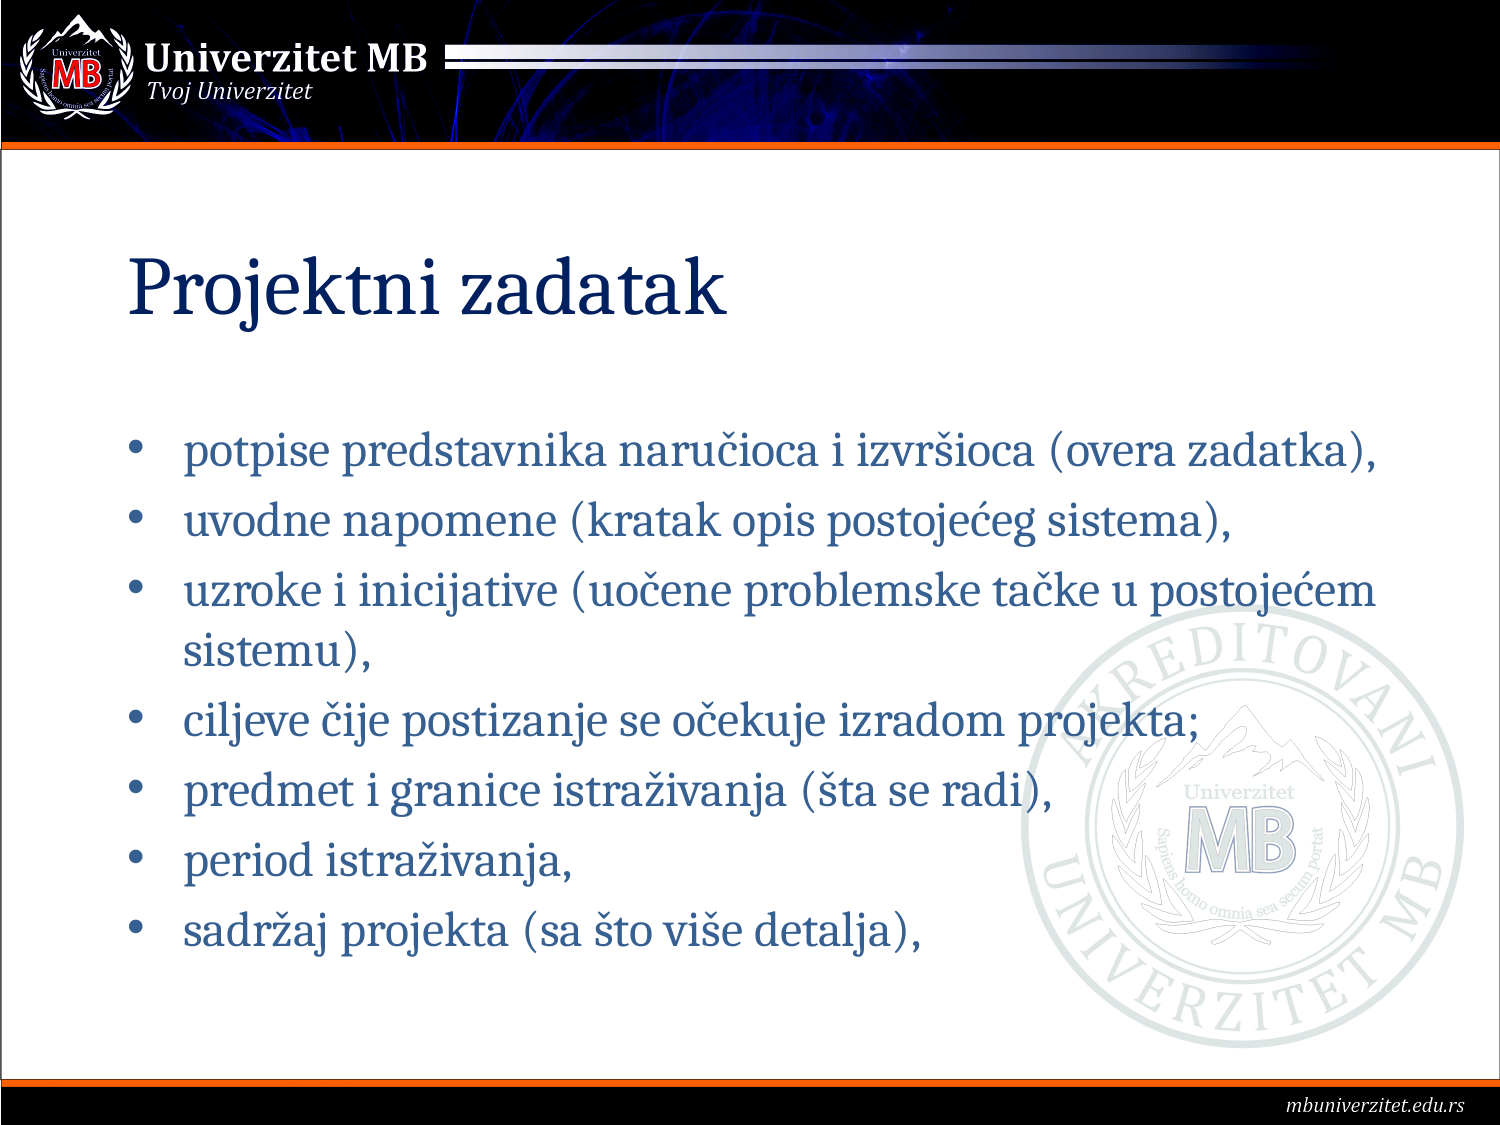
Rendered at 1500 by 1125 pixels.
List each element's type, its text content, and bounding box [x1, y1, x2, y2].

picture [0, 0, 1500, 1125]
subtitle potpise predstavnika naručioca i izvršioca (overa zadatka), uvodne napomene (kratak opis postojećeg sistema), uzroke i inicijative (uočene problemske tačke u postojećem sistemu), ciljeve čije postizanje se očekuje izradom projekta; predmet i granice istraživanja (šta se radi), period istraživanja, sadržaj projekta (sa što više detalja), [112, 408, 1436, 1071]
title Projektni zadatak [112, 160, 1388, 402]
